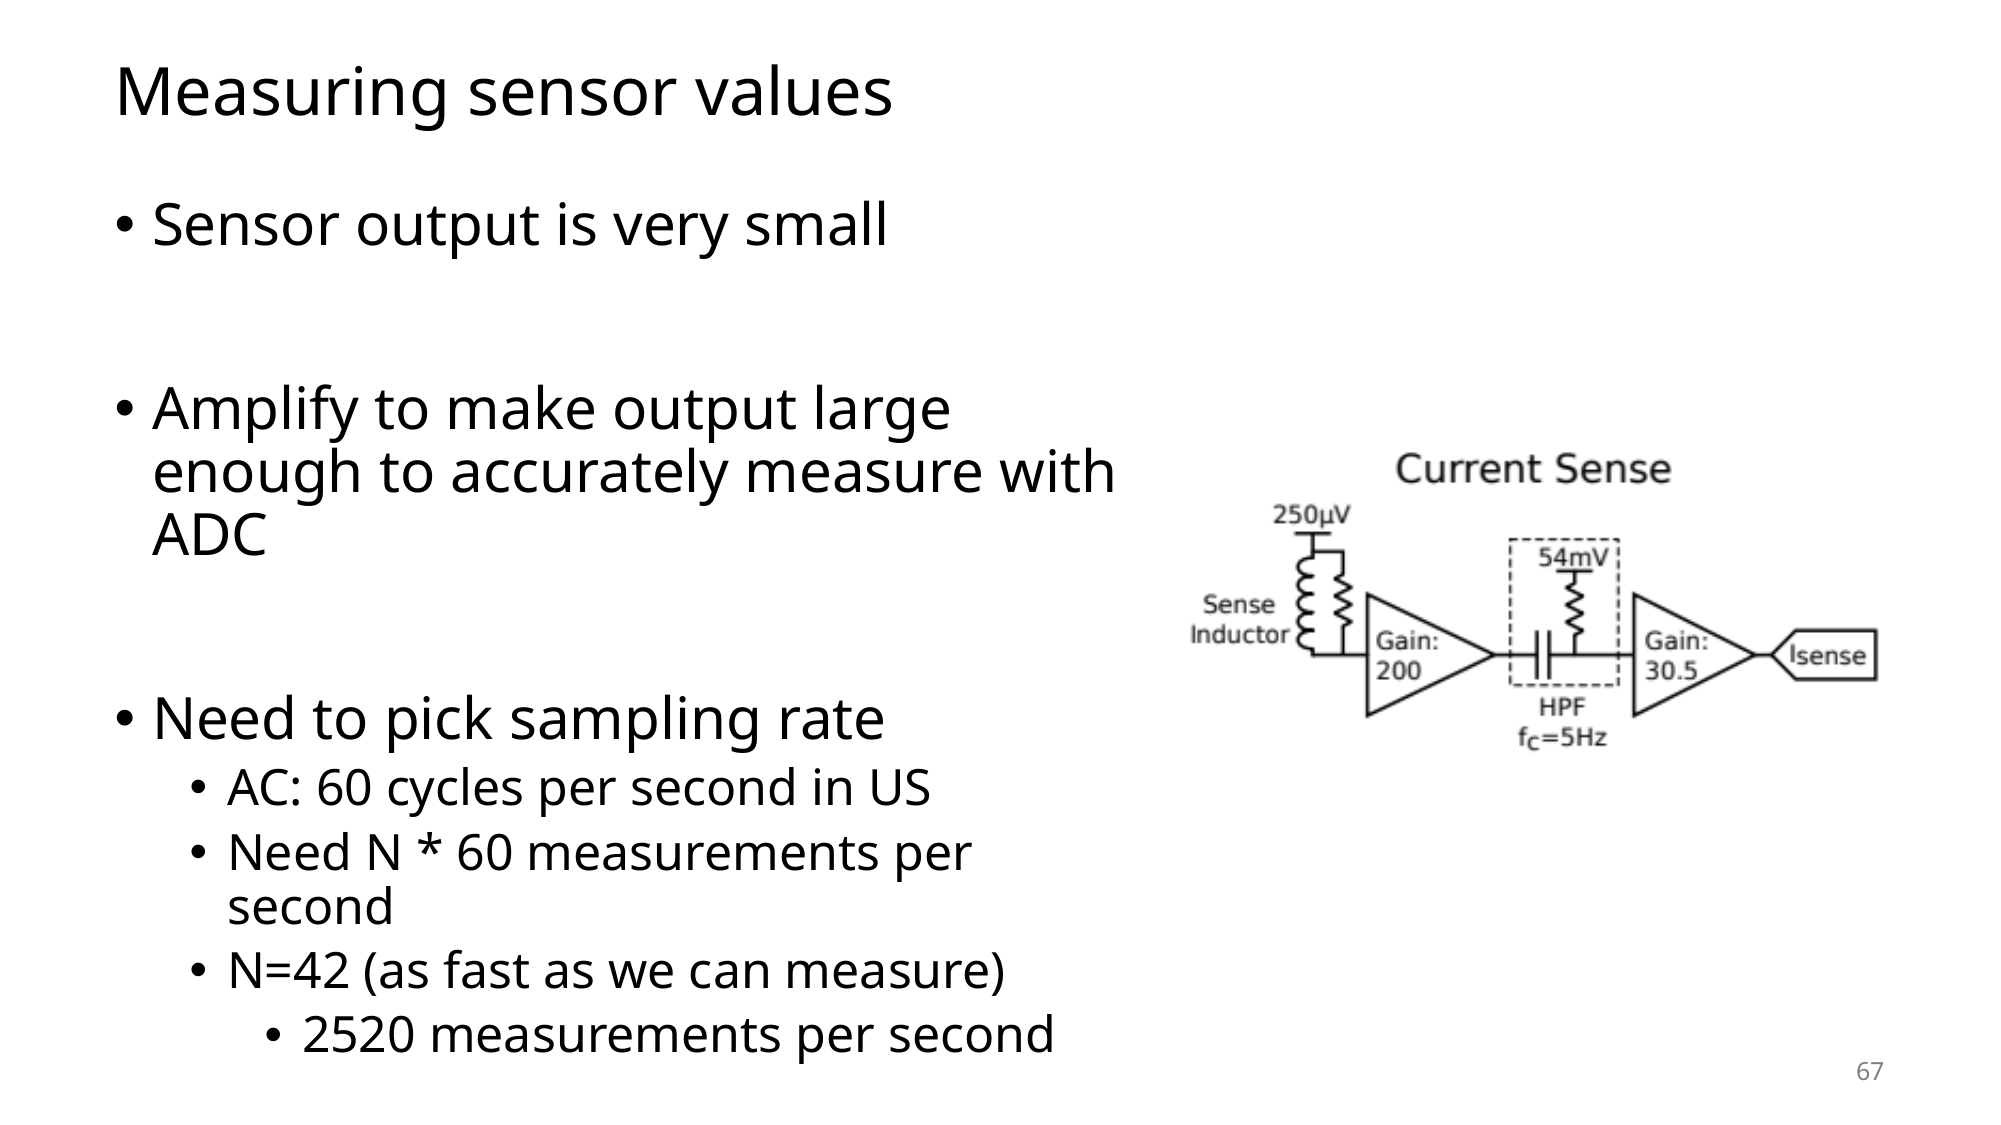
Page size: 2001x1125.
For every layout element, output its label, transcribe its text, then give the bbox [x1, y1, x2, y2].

title Measuring sensor values [99, 37, 1900, 150]
picture [1168, 436, 1900, 757]
slide_number 67 [1749, 1042, 1900, 1103]
list Sensor output is very small Amplify to make output large enough to accurately measure with ADC Need to pick sampling rate AC: 60 cycles per second in US Need N * 60 measurements per second N=42 (as fast as we can measure) 2520 measurements per second [99, 187, 1135, 1013]
